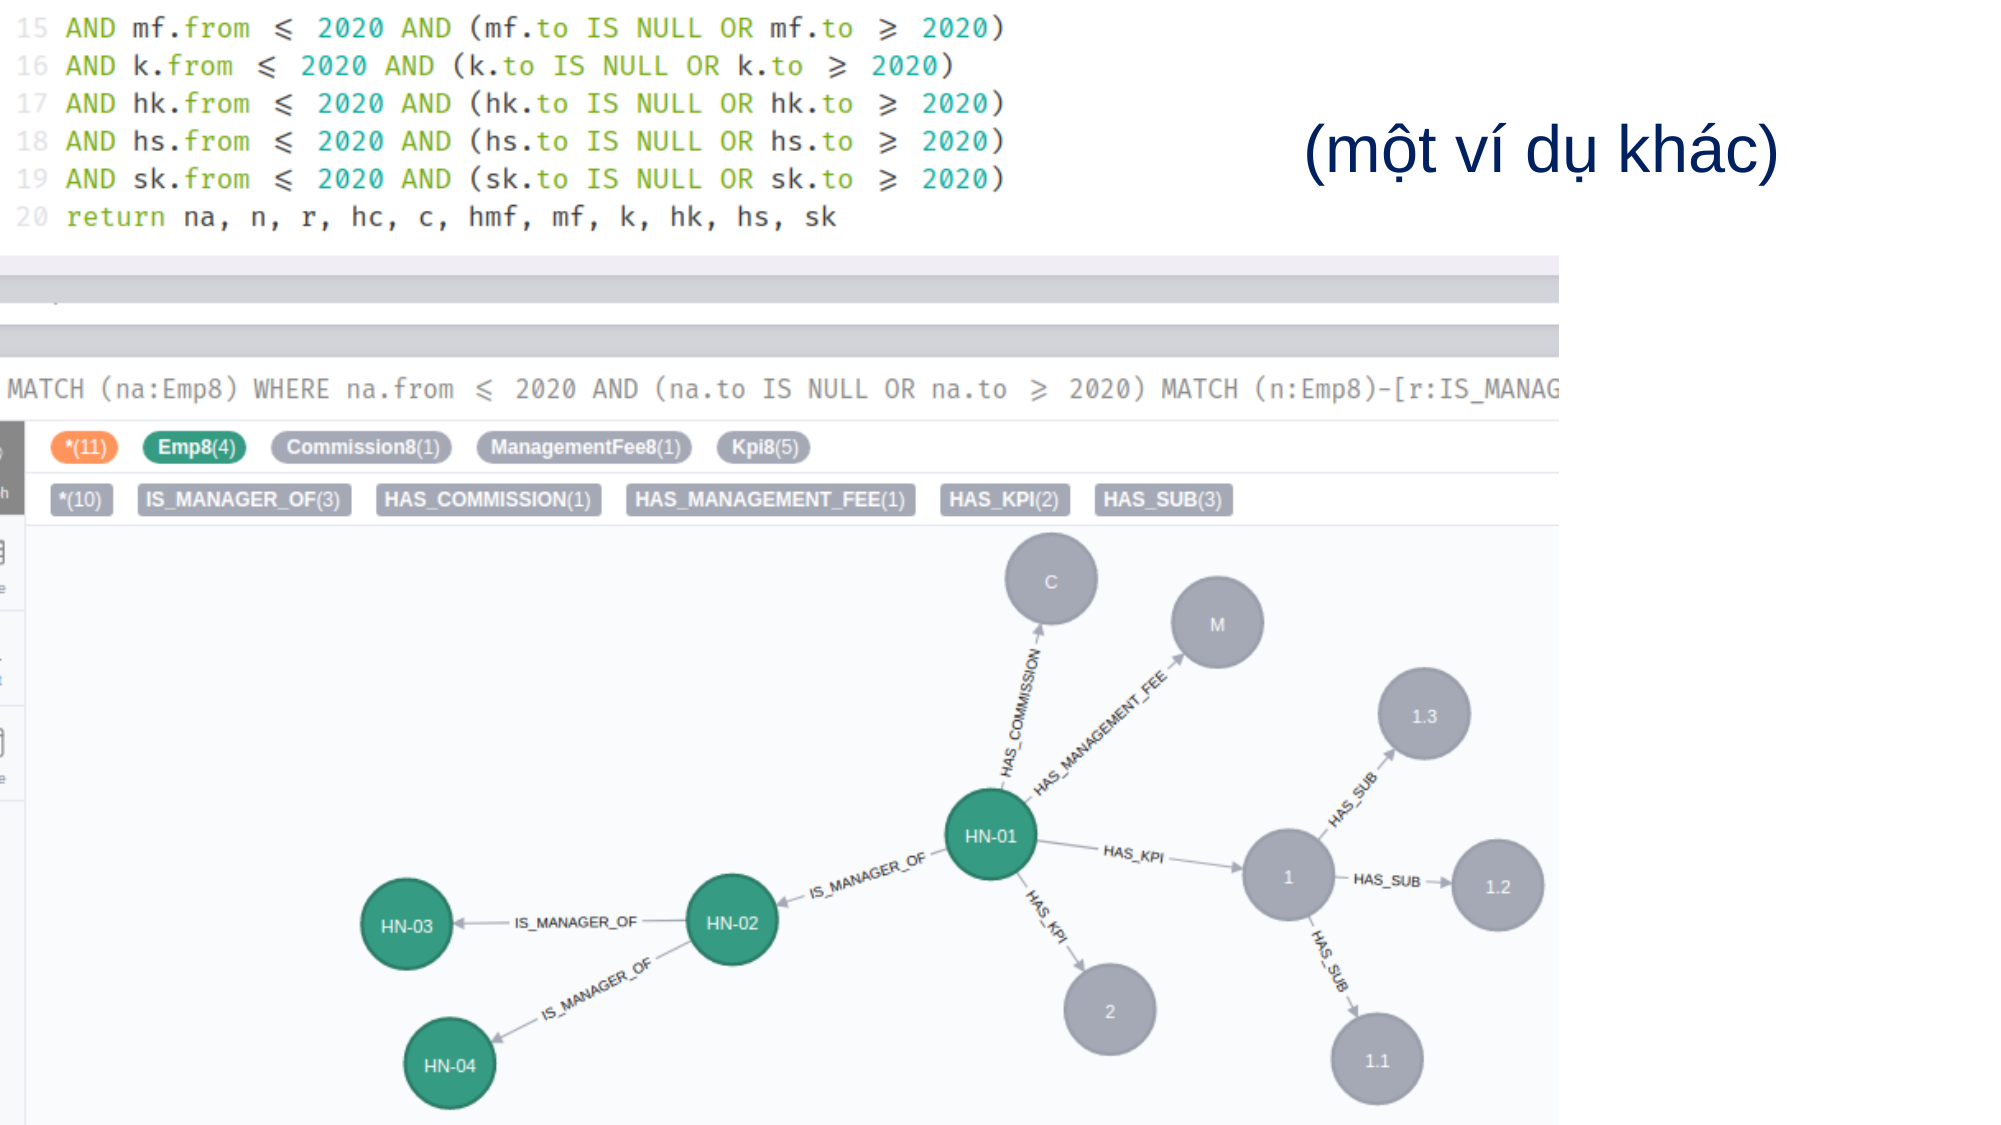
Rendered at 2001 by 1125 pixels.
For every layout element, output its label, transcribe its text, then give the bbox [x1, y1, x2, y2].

text_box (một ví dụ khác) [1559, 98, 1969, 193]
picture [0, 0, 1559, 1125]
